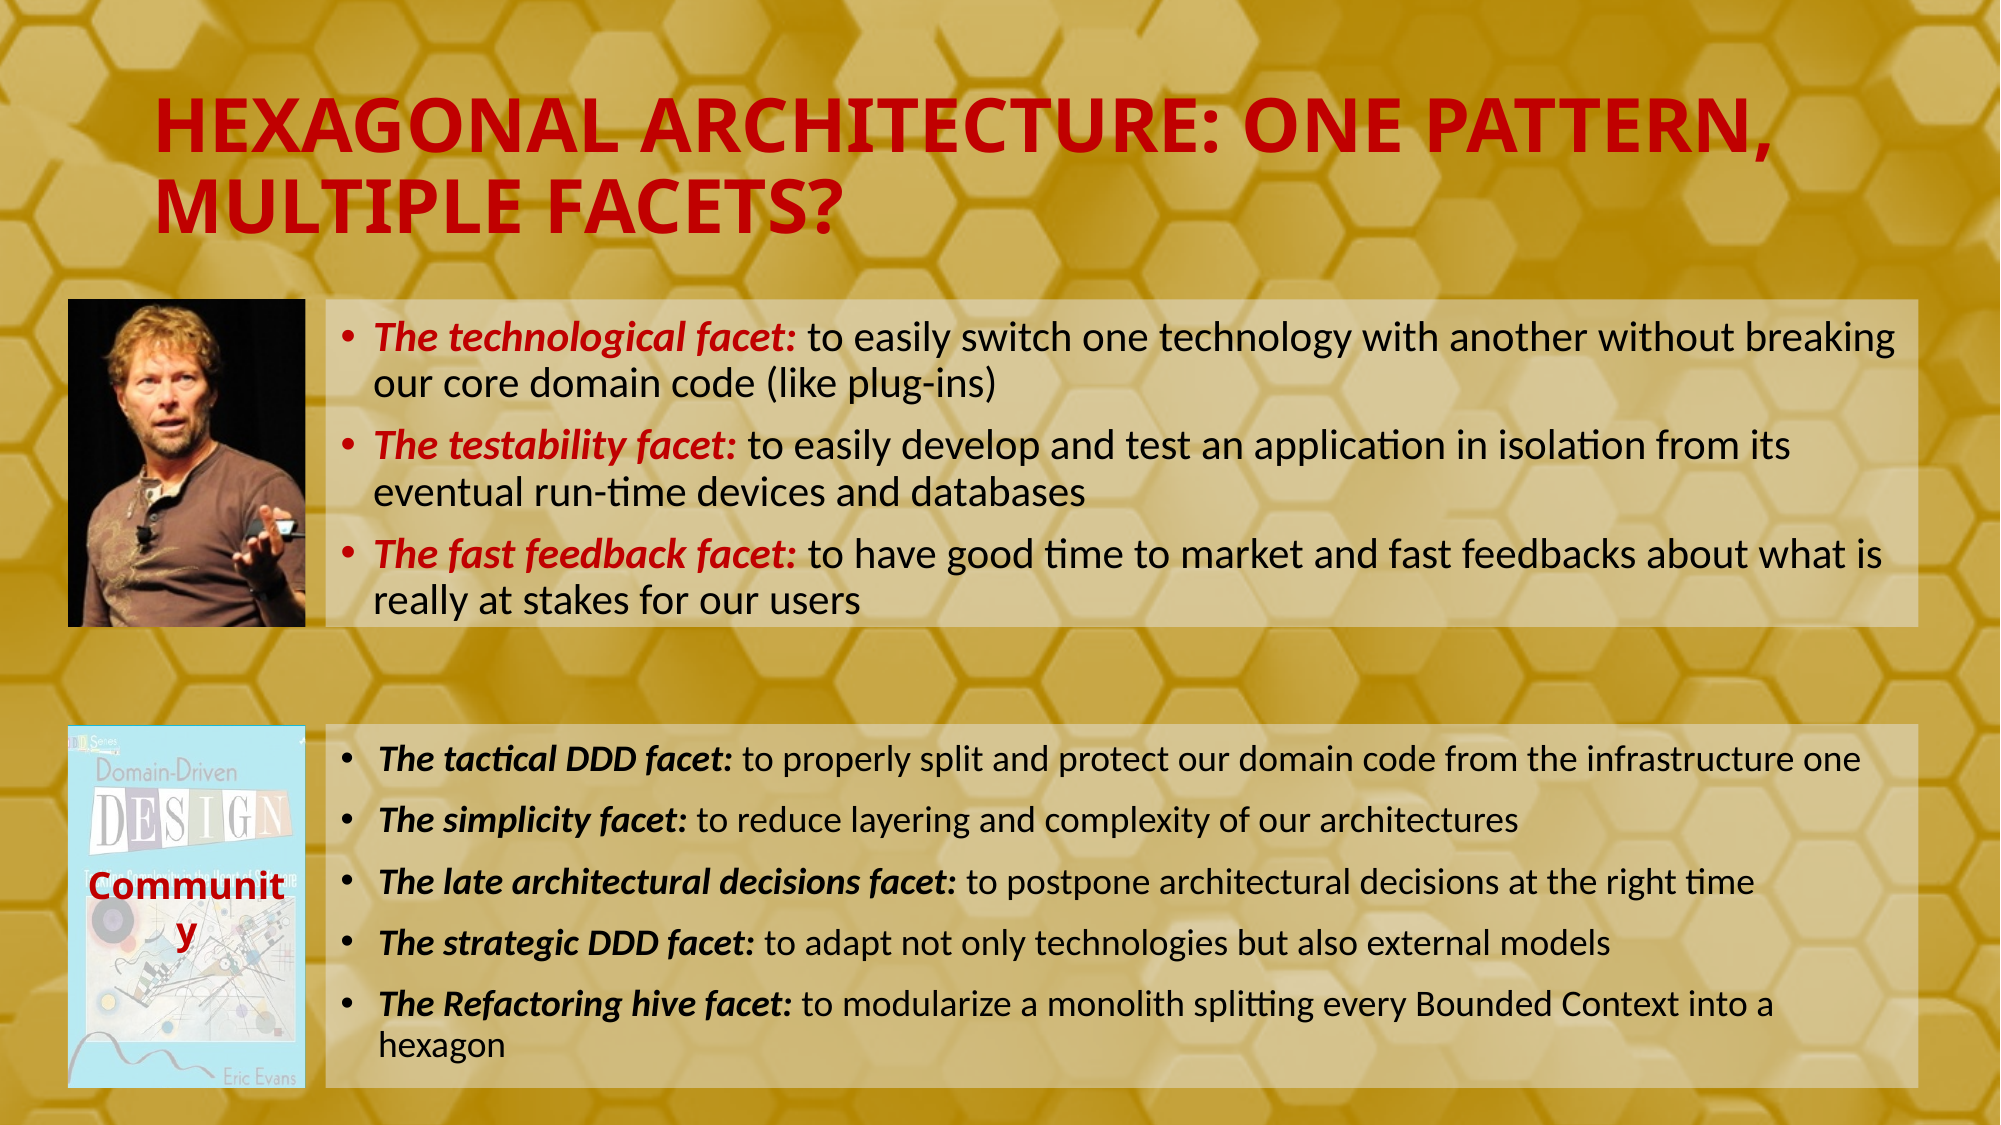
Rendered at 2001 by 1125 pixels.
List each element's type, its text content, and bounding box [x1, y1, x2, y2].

picture [67, 299, 306, 627]
title Hexagonal Architecture: one pattern, multiple facets? [137, 59, 1863, 278]
text_box The tactical DDD facet: to properly split and protect our domain code from the infrastructure one The simplicity facet: to reduce layering and complexity of our architectures The late architectural decisions facet: to postpone architectural decisions at the right time The strategic DDD facet: to adapt not only technologies but also external models The Refactoring hive facet: to modularize a monolith splitting every Bounded Context into a hexagon [325, 724, 1919, 1088]
picture [67, 725, 306, 1088]
list The technological facet: to easily switch one technology with another without breaking our core domain code (like plug-ins) The testability facet: to easily develop and test an application in isolation from its eventual run-time devices and databases The fast feedback facet: to have good time to market and fast feedbacks about what is really at stakes for our users [325, 299, 1919, 627]
